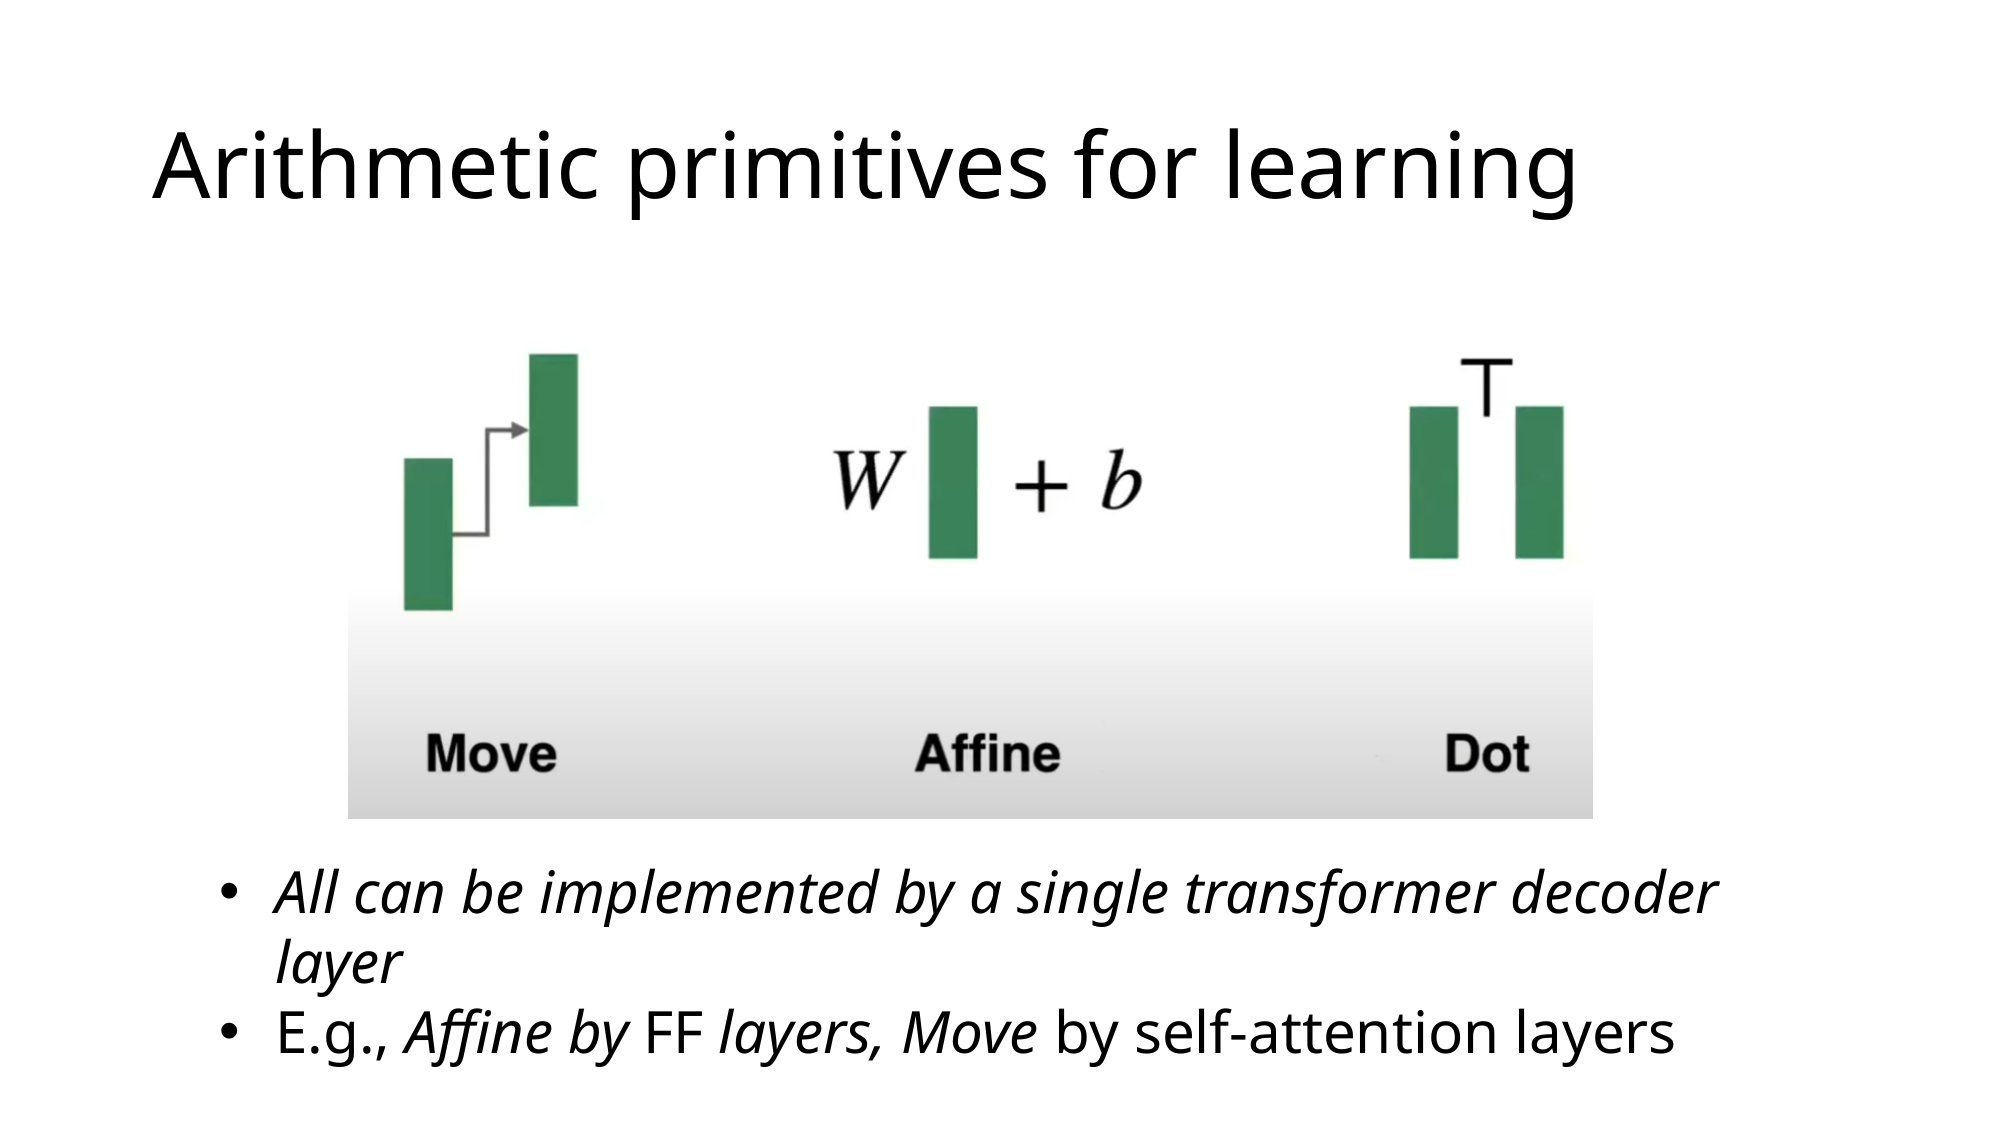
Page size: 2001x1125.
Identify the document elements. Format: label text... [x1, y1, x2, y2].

title Arithmetic primitives for learning [137, 59, 1863, 278]
picture [348, 305, 1594, 820]
text_box All can be implemented by a single transformer decoder layer E.g., Affine by FF layers, Move by self-attention layers [204, 847, 1827, 1073]
